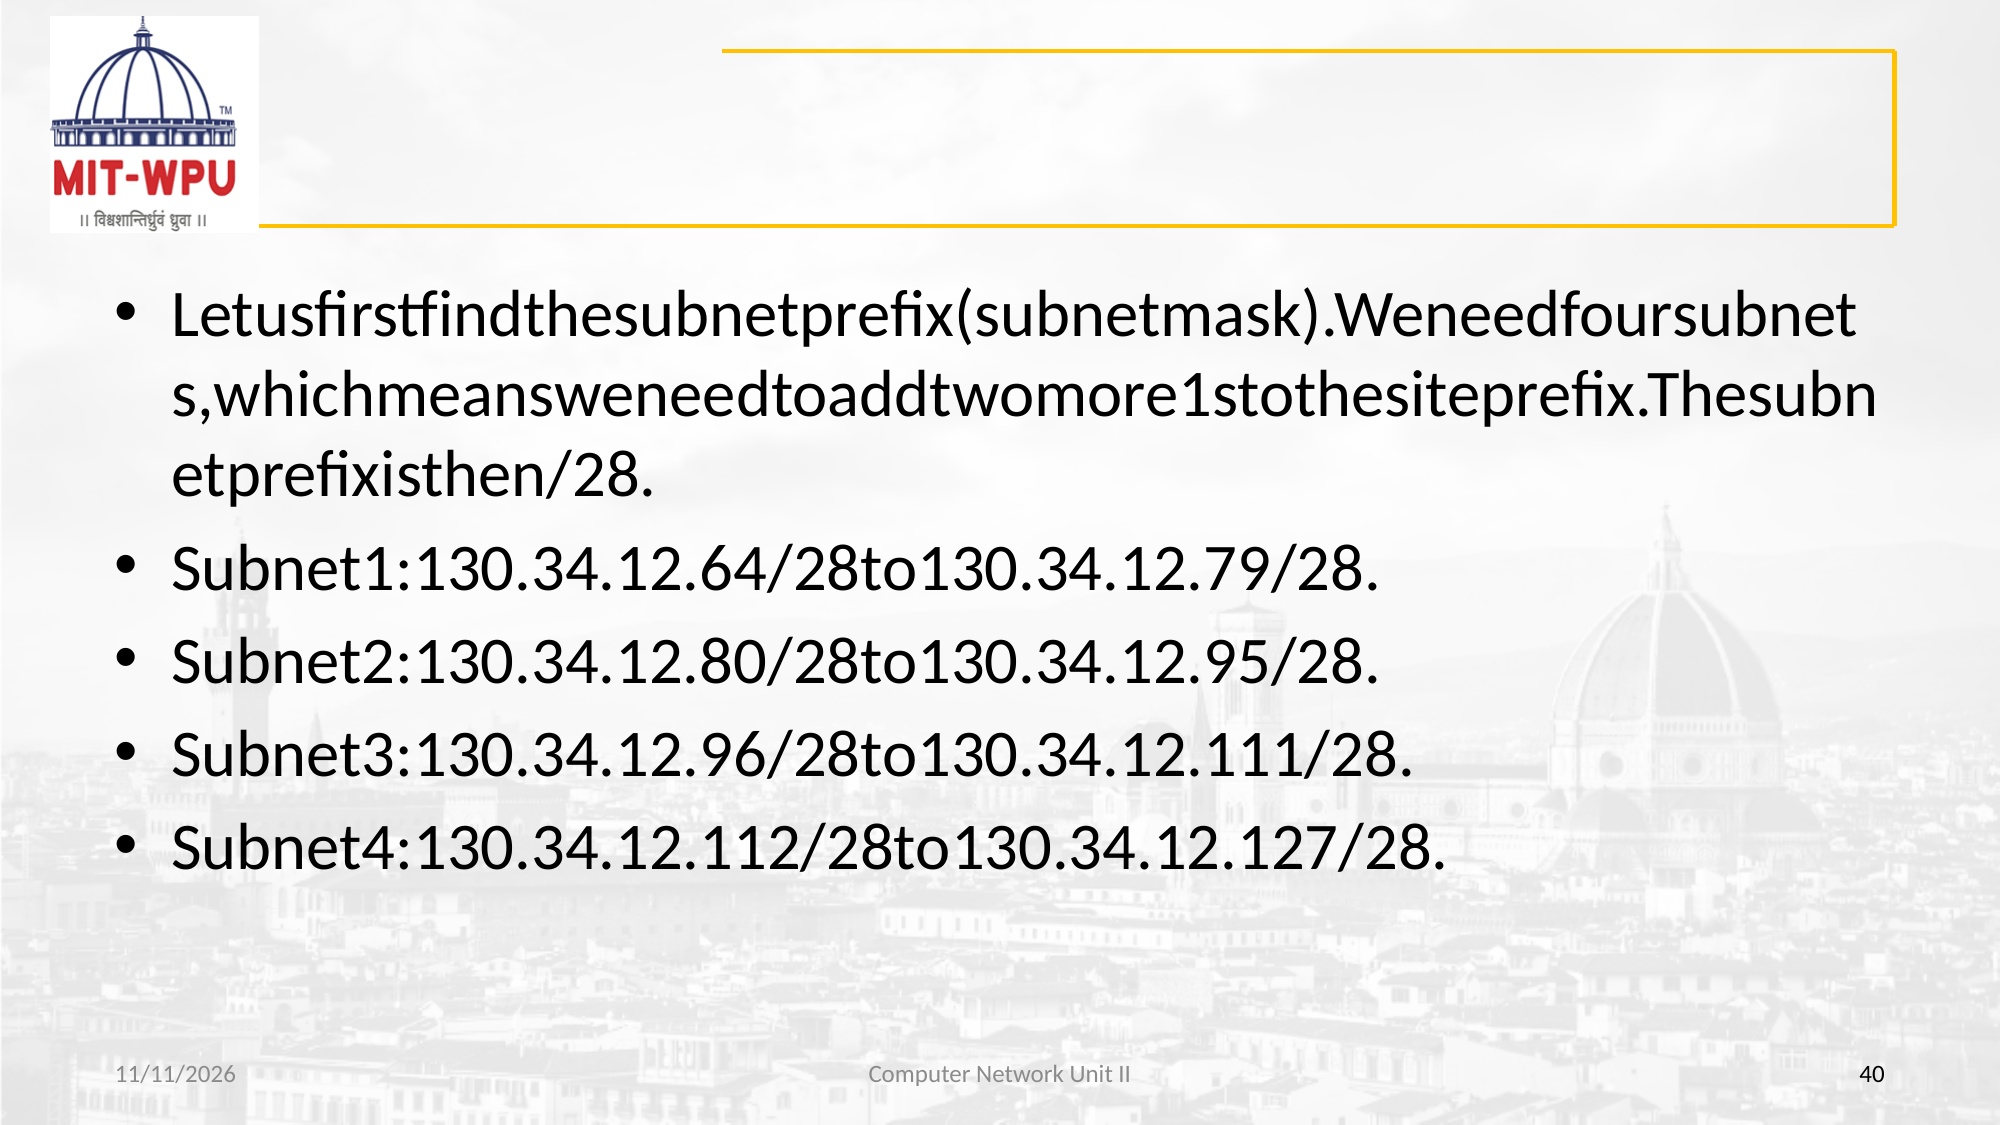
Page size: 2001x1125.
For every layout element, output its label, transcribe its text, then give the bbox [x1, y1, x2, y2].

footer Computer Network Unit II [683, 1042, 1317, 1103]
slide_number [99, 1042, 567, 1103]
picture [50, 16, 259, 233]
slide_number 40 [1433, 1042, 1900, 1103]
list Letusfirstfindthesubnetprefix(subnetmask).Weneedfoursubnets,whichmeansweneedtoaddtwomore1stothesiteprefix.Thesubnetprefixisthen/28. Subnet1:130.34.12.64/28to130.34.12.79/28. Subnet2:130.34.12.80/28to130.34.12.95/28. Subnet3:130.34.12.96/28to130.34.12.111/28. Subnet4:130.34.12.112/28to130.34.12.127/28. [99, 262, 1900, 1005]
